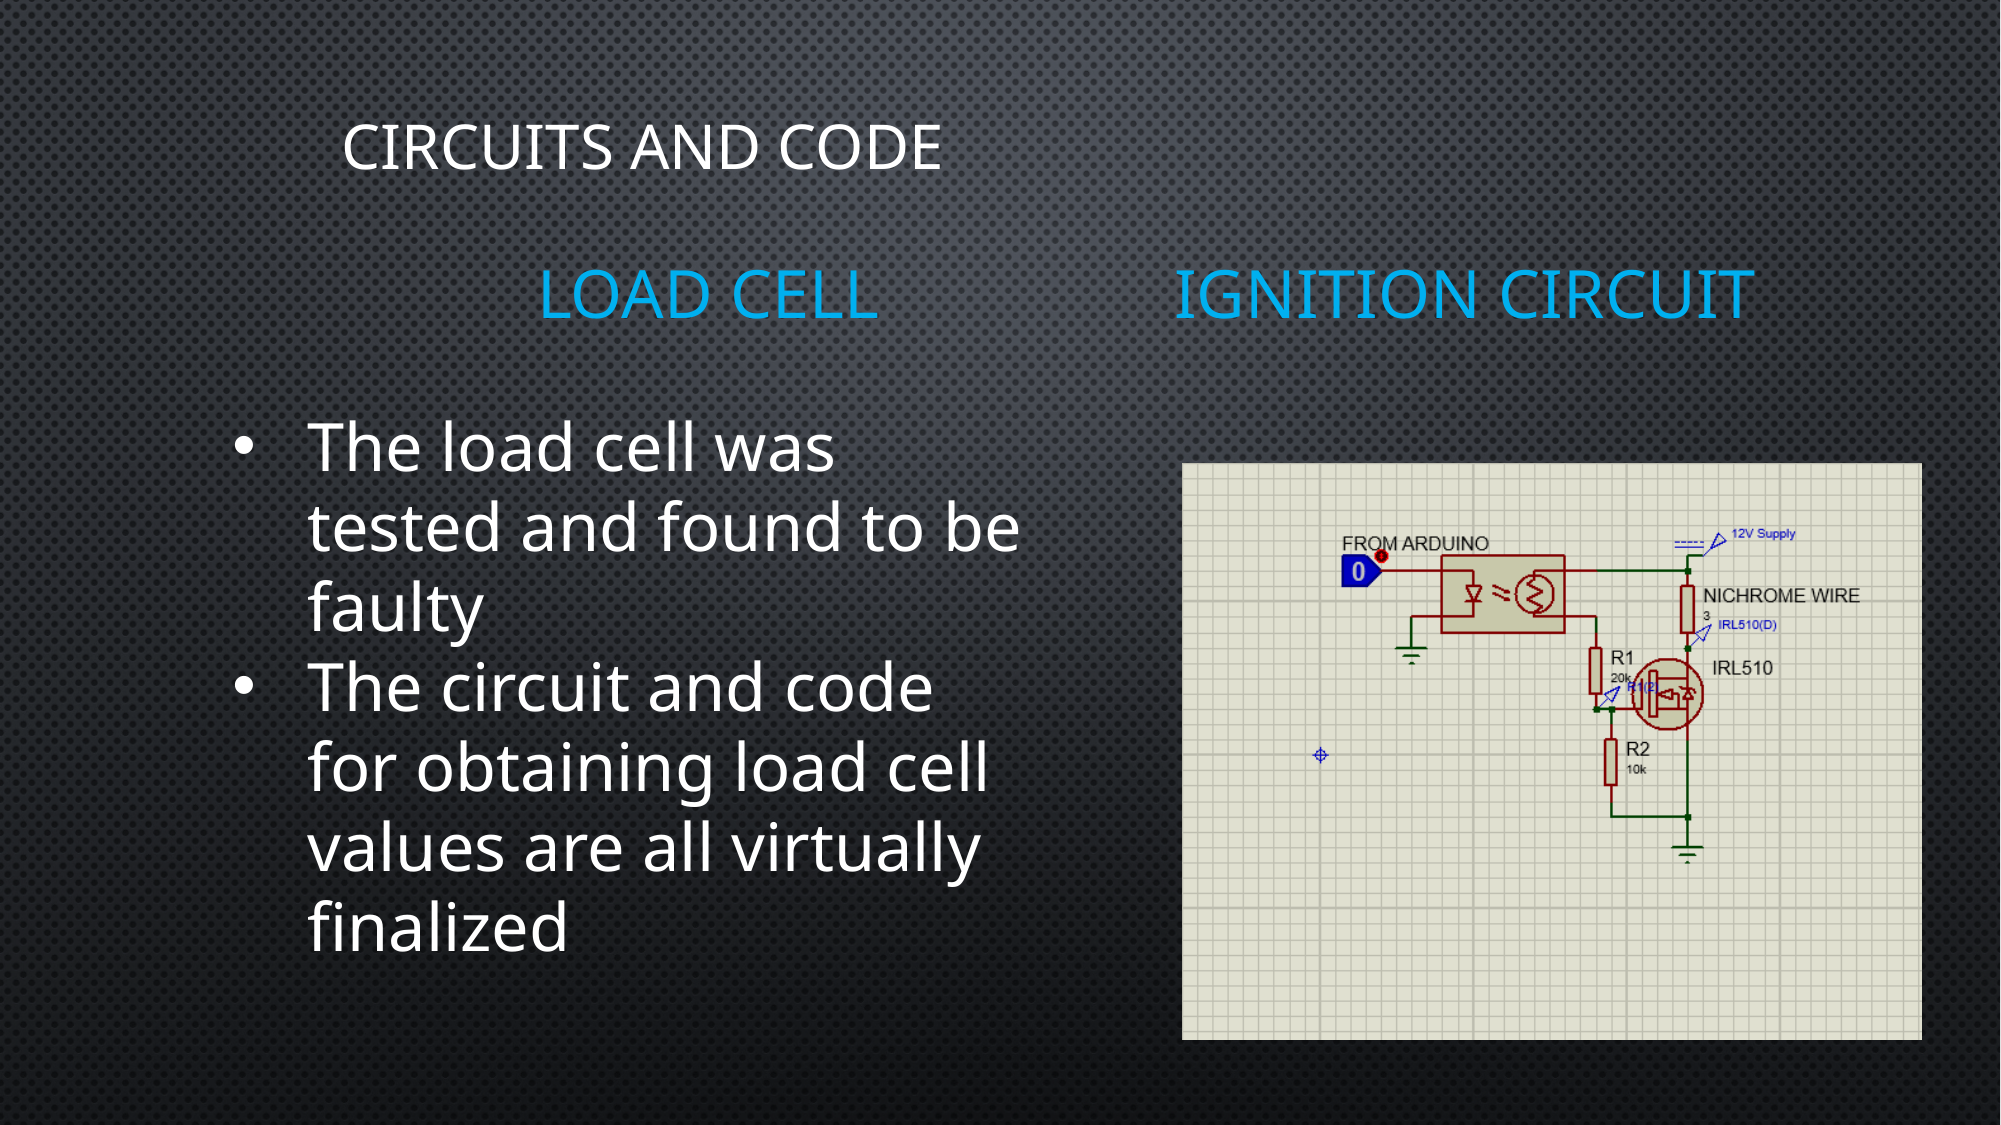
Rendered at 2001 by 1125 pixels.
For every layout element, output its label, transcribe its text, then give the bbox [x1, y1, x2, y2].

text_box The load cell was tested and found to be faulty The circuit and code for obtaining load cell values are all virtually finalized [217, 397, 1042, 972]
text_box IGNITION CIRCUIT [1159, 244, 1861, 339]
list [1182, 463, 1922, 1040]
title Circuits and code [187, 99, 1813, 191]
text_box LOAD CELL [372, 244, 1074, 339]
